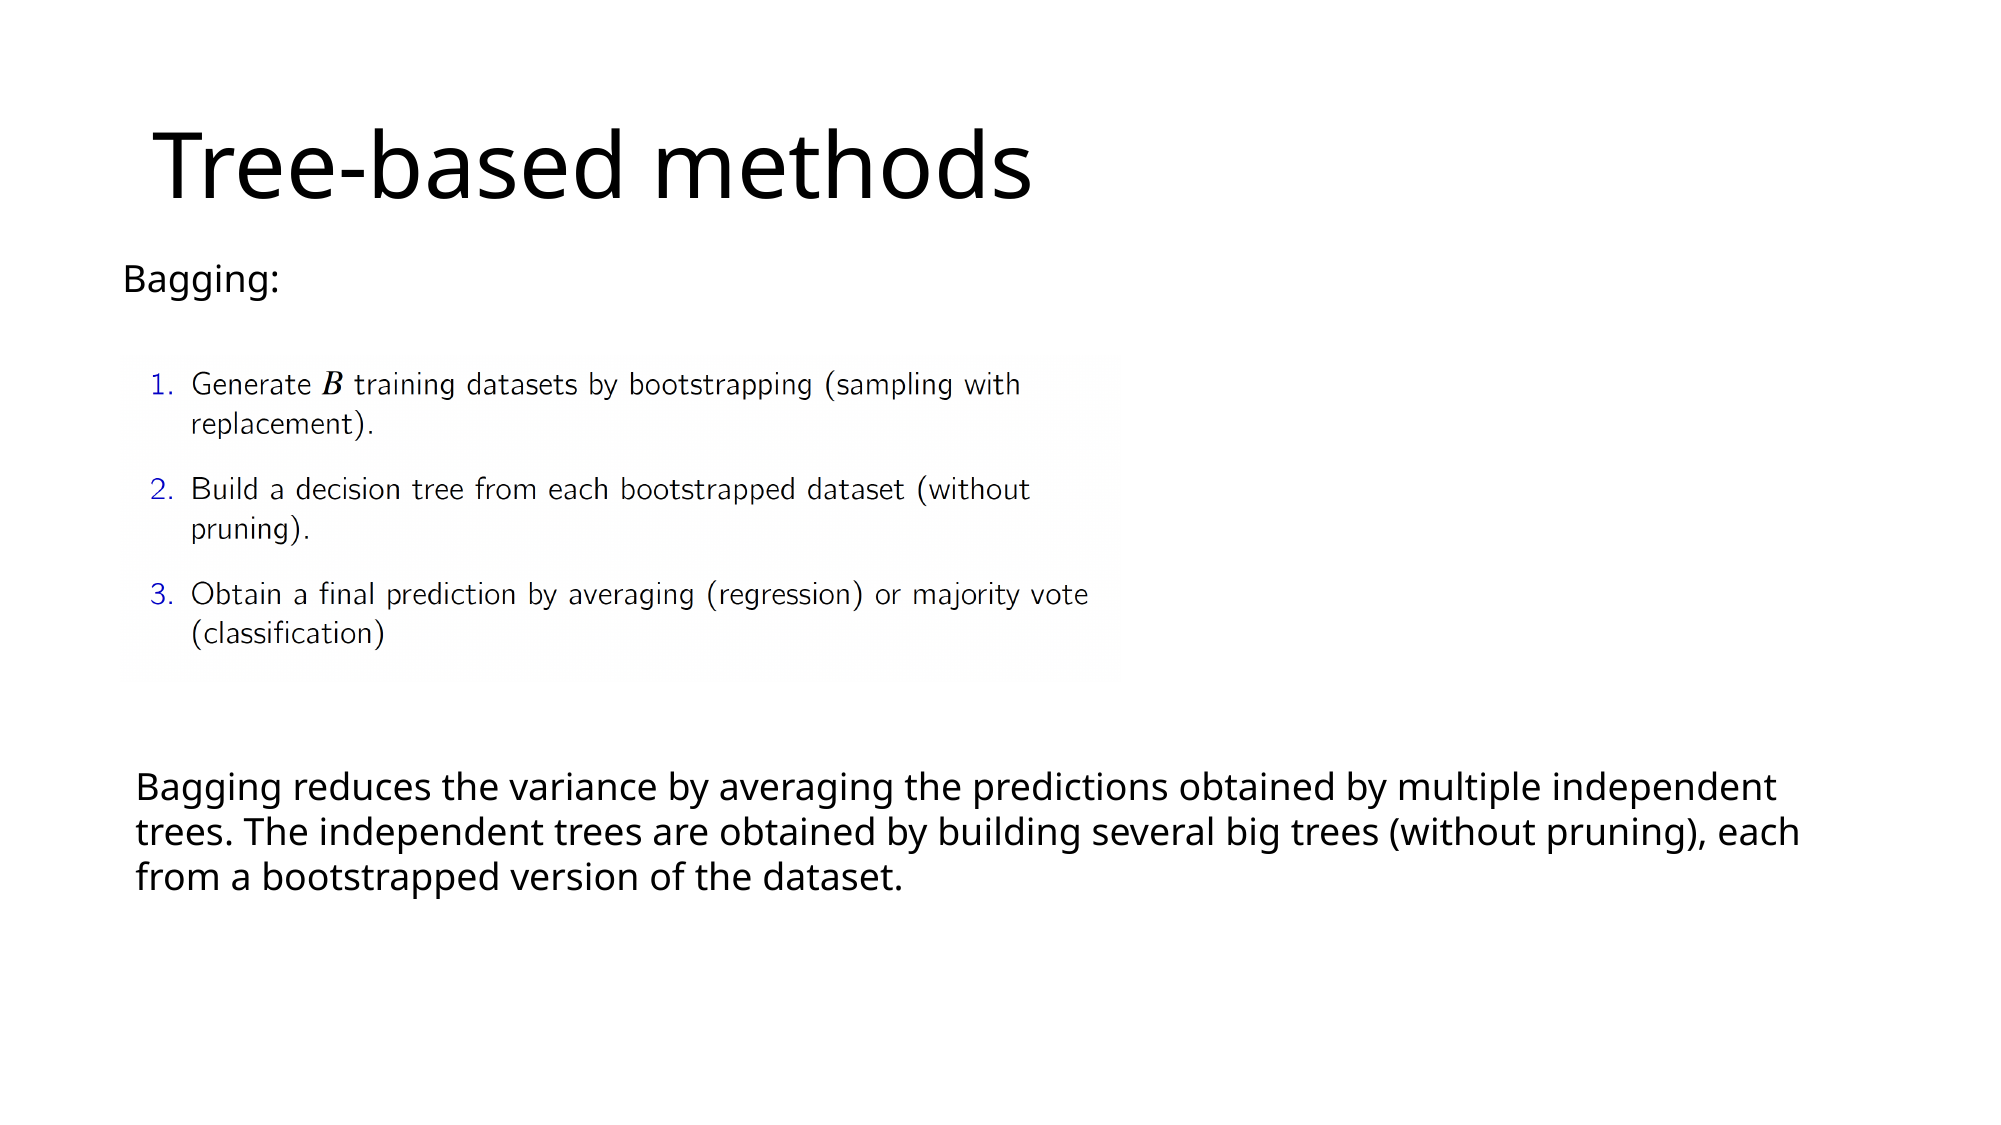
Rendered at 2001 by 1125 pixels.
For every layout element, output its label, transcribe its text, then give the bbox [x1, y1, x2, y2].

picture [119, 354, 1121, 682]
title Tree-based methods [137, 59, 1863, 278]
text_box Bagging reduces the variance by averaging the predictions obtained by multiple independent trees. The independent trees are obtained by building several big trees (without pruning), each from a bootstrapped version of the dataset. [120, 755, 1847, 906]
text_box Bagging: [107, 247, 1171, 308]
